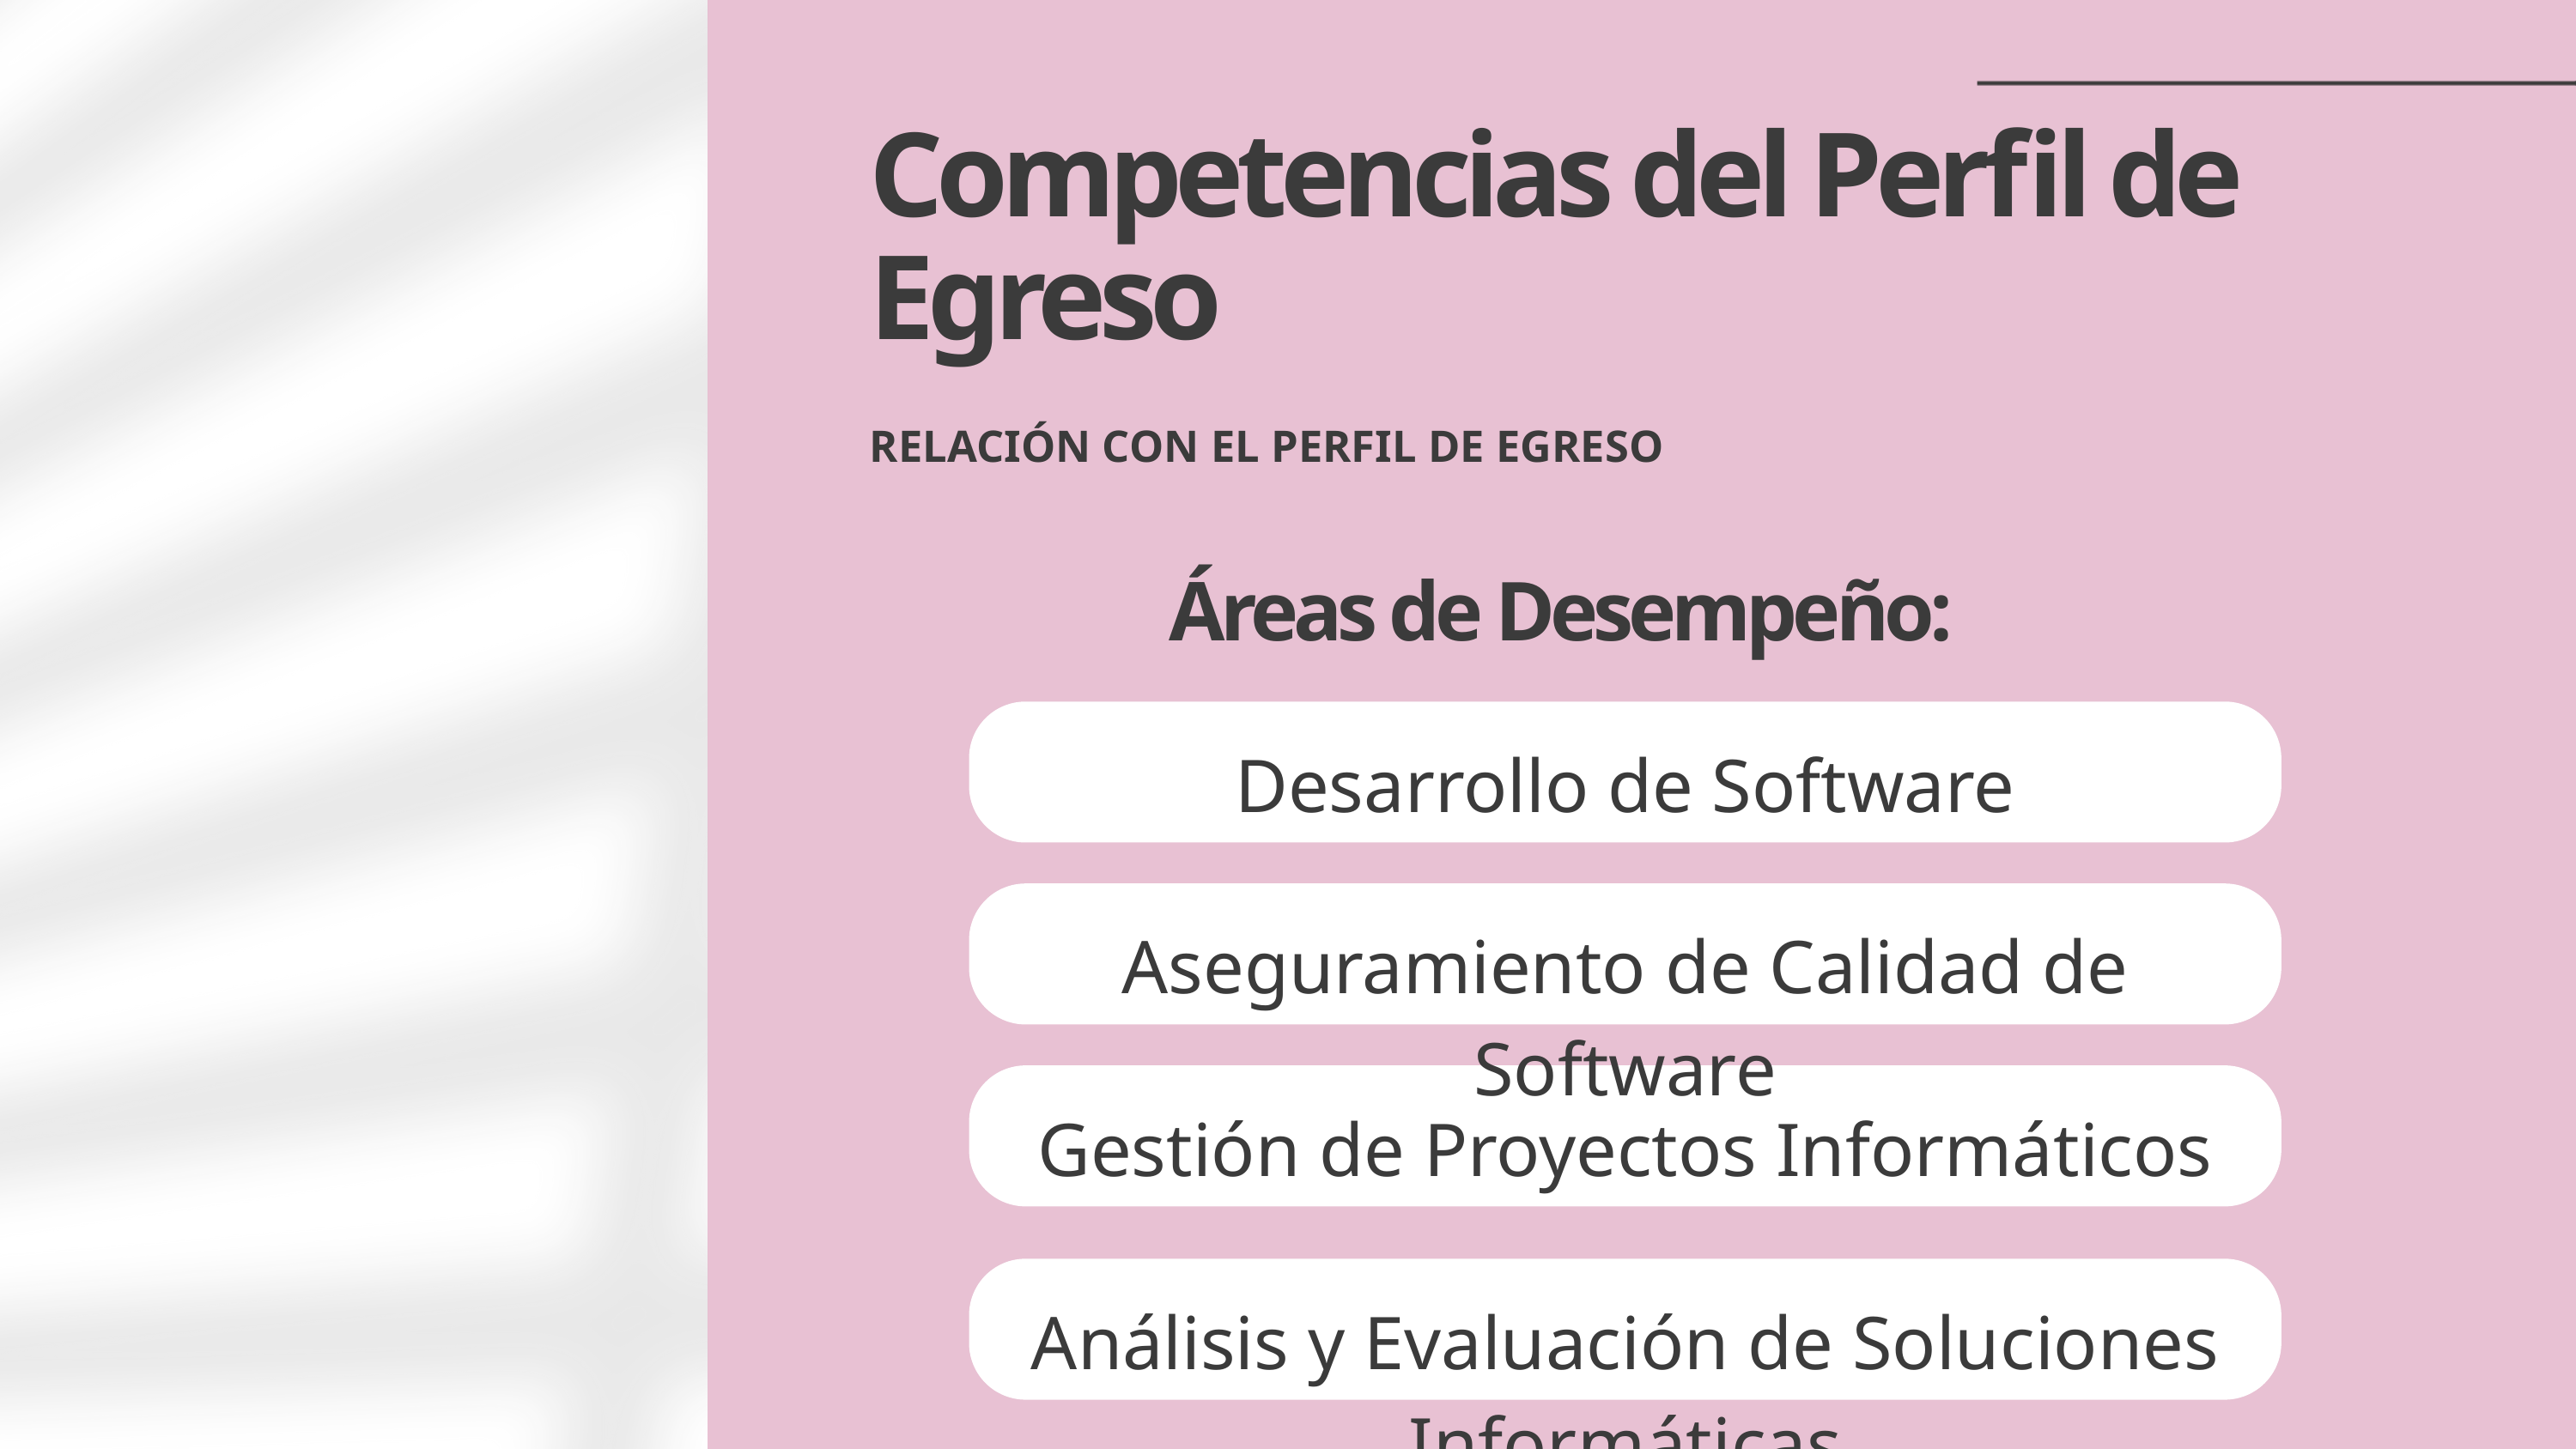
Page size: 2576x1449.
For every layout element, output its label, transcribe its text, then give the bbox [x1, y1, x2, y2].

text_box Aseguramiento de Calidad de Software [1018, 1031, 2232, 1064]
text_box [1977, 62, 2576, 105]
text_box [0, 0, 708, 1449]
text_box RELACIÓN CON EL PERFIL DE EGRESO [869, 409, 2432, 471]
text_box Áreas de Desempeño: [1169, 543, 2081, 658]
text_box Competencias del Perfil de Egreso [869, 118, 2432, 363]
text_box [969, 1064, 2282, 1207]
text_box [969, 700, 2282, 843]
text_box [969, 1258, 2282, 1400]
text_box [969, 882, 2282, 1025]
text_box Análisis y Evaluación de Soluciones Informáticas [1018, 1406, 2232, 1449]
